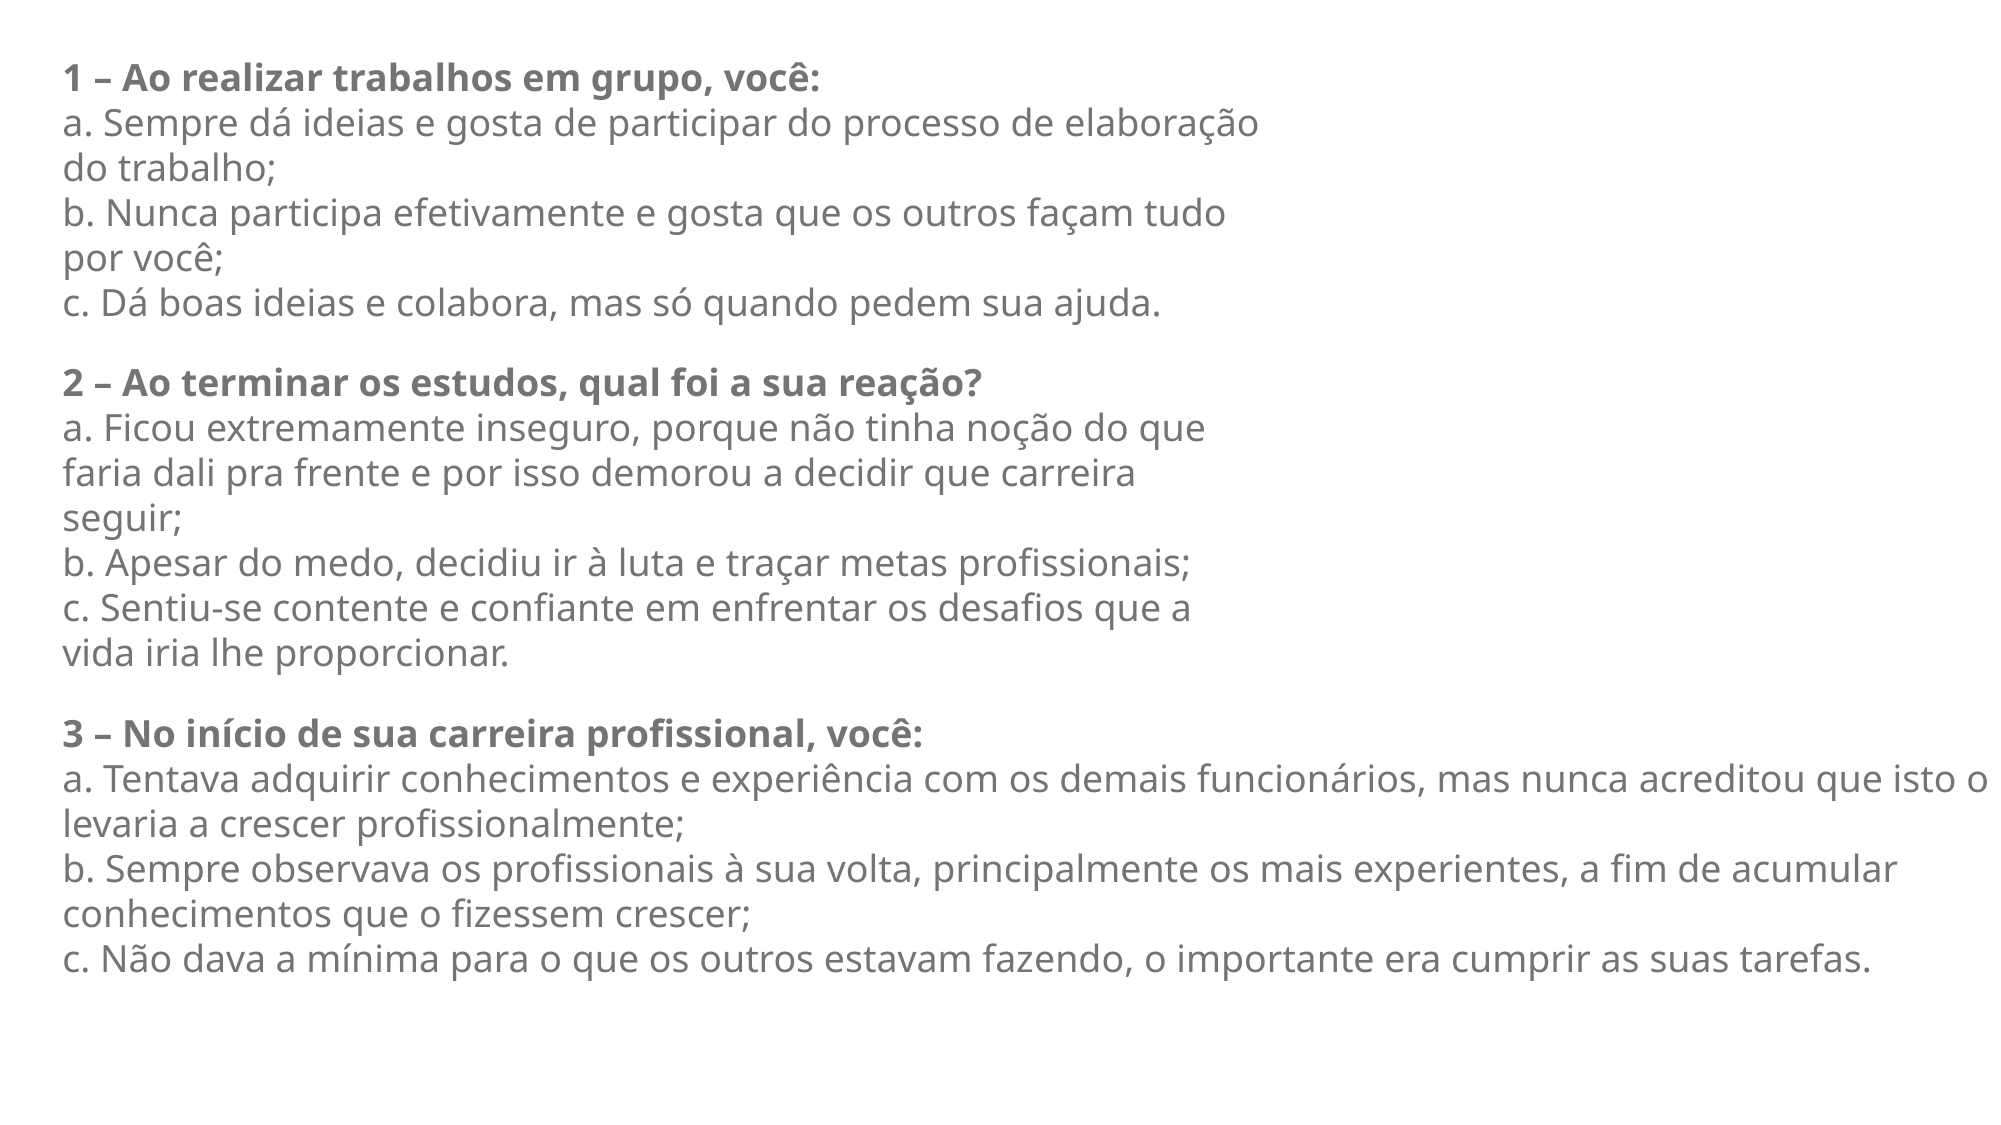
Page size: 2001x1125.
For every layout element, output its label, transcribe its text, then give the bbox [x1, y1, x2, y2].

text_box 2 – Ao terminar os estudos, qual foi a sua reação? a. Ficou extremamente inseguro, porque não tinha noção do que faria dali pra frente e por isso demorou a decidir que carreira seguir; b. Apesar do medo, decidiu ir à luta e traçar metas profissionais; c. Sentiu-se contente e confiante em enfrentar os desafios que a vida iria lhe proporcionar. [47, 351, 1768, 682]
text_box 1 – Ao realizar trabalhos em grupo, você: a. Sempre dá ideias e gosta de participar do processo de elaboração do trabalho; b. Nunca participa efetivamente e gosta que os outros façam tudo por você; c. Dá boas ideias e colabora, mas só quando pedem sua ajuda. [47, 46, 1768, 331]
text_box 3 – No início de sua carreira profissional, você: a. Tentava adquirir conhecimentos e experiência com os demais funcionários, mas nunca acreditou que isto o levaria a crescer profissionalmente; b. Sempre observava os profissionais à sua volta, principalmente os mais experientes, a fim de acumular conhecimentos que o fizessem crescer; c. Não dava a mínima para o que os outros estavam fazendo, o importante era cumprir as suas tarefas. [47, 702, 2000, 988]
